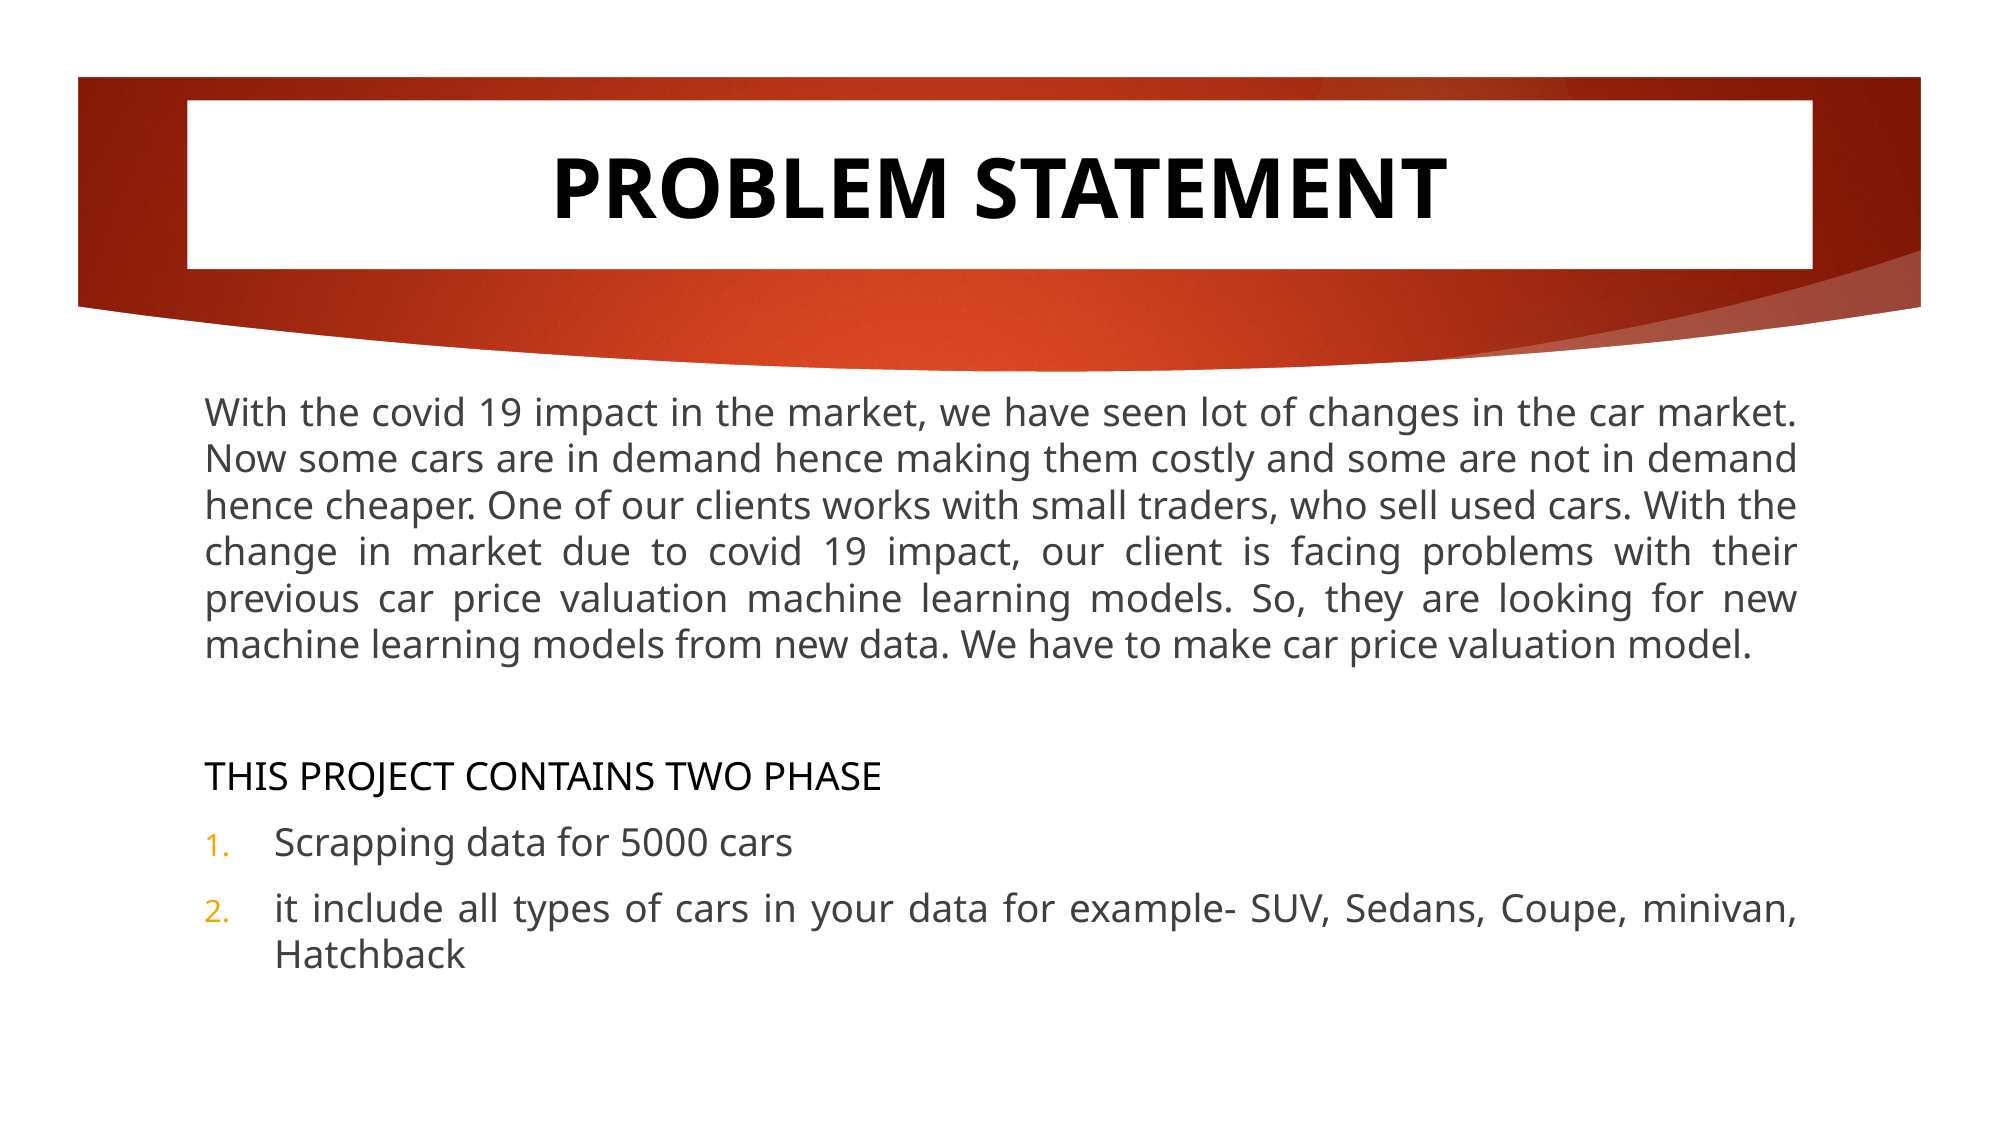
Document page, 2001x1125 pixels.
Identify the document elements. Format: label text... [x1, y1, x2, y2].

list With the covid 19 impact in the market, we have seen lot of changes in the car market. Now some cars are in demand hence making them costly and some are not in demand hence cheaper. One of our clients works with small traders, who sell used cars. With the change in market due to covid 19 impact, our client is facing problems with their previous car price valuation machine learning models. So, they are looking for new machine learning models from new data. We have to make car price valuation model. THIS PROJECT CONTAINS TWO PHASE Scrapping data for 5000 cars it include all types of cars in your data for example- SUV, Sedans, Coupe, minivan, Hatchback [189, 379, 1815, 1025]
title PROBLEM STATEMENT [187, 100, 1813, 270]
